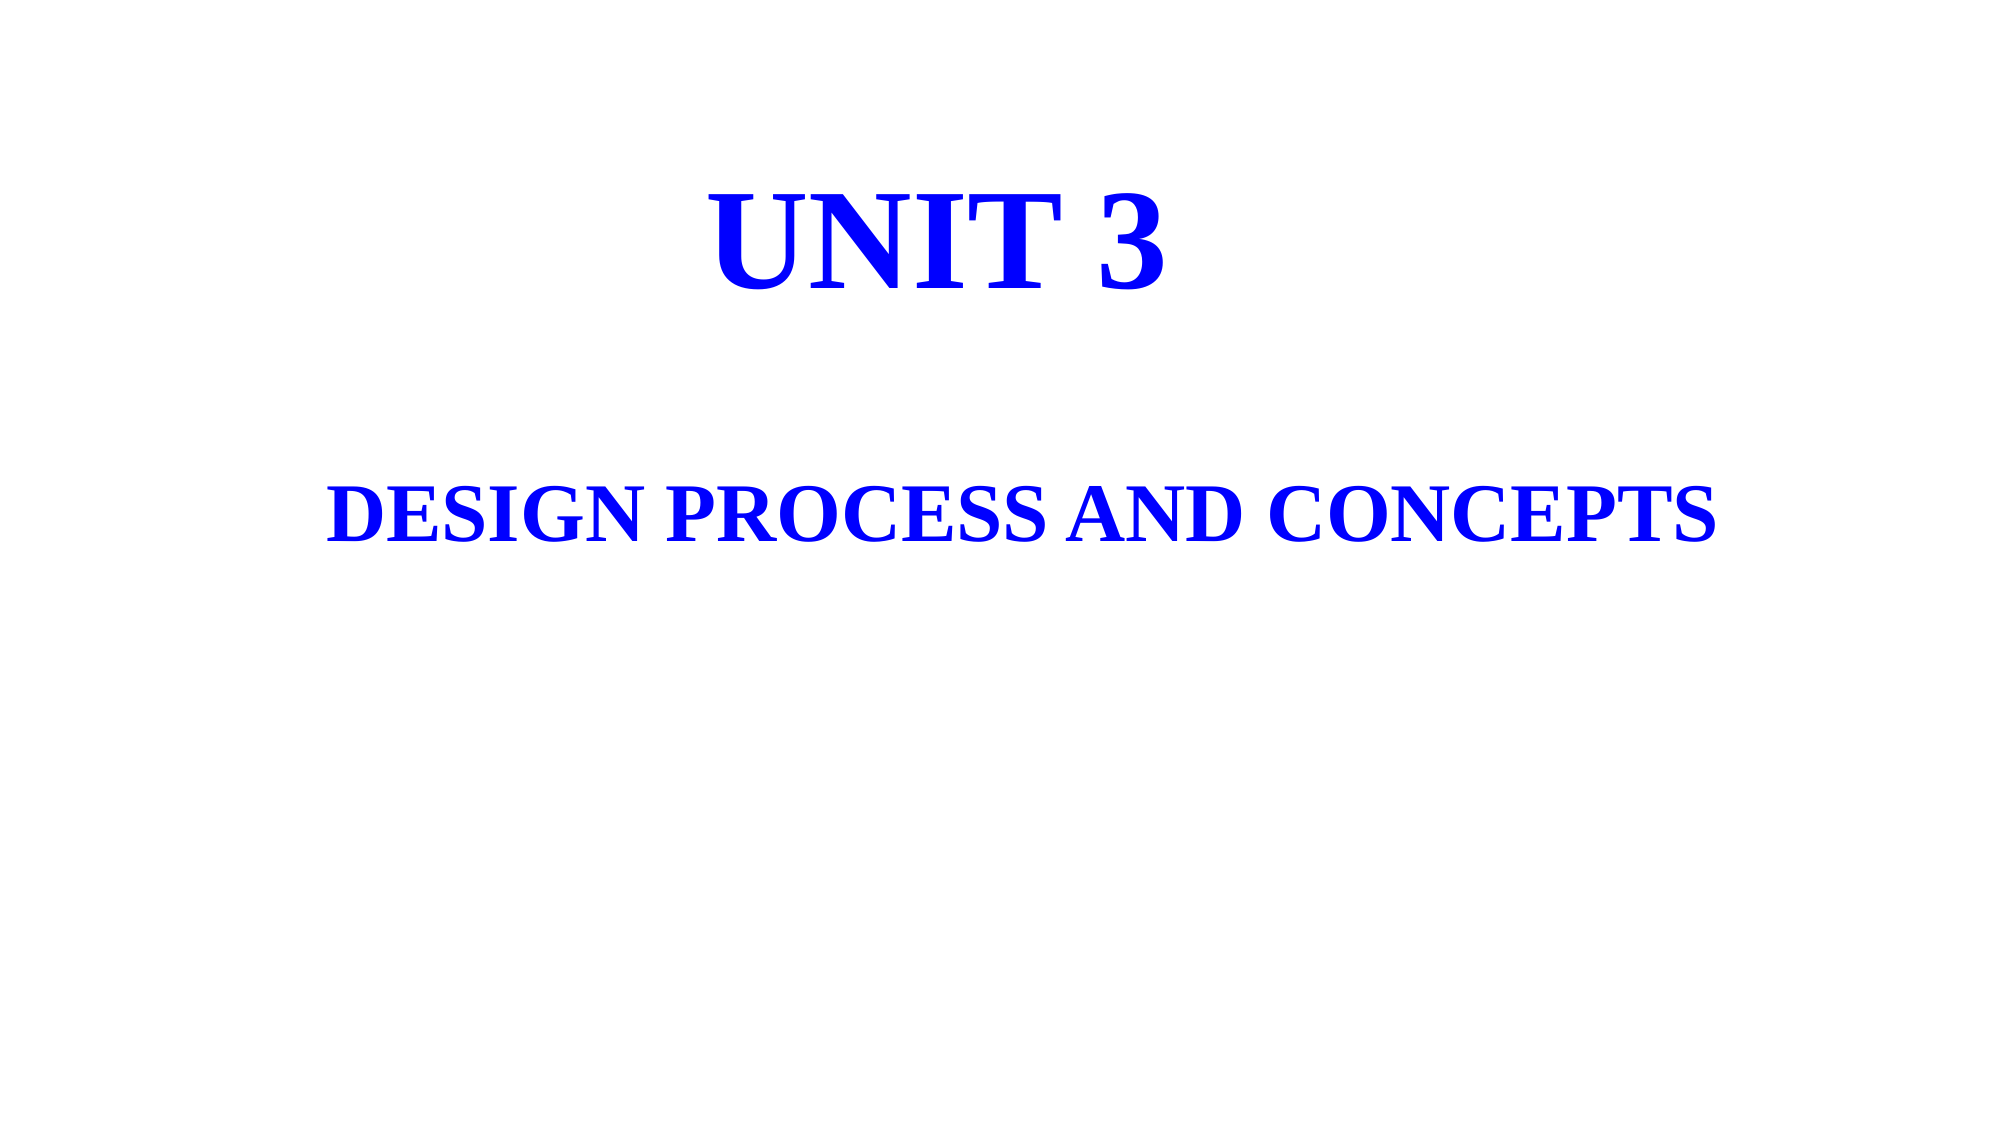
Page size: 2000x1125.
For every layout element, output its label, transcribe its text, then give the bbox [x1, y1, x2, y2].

title DESIGN PROCESS AND CONCEPTS [66, 387, 2000, 629]
subtitle UNIT 3 [237, 137, 1637, 325]
